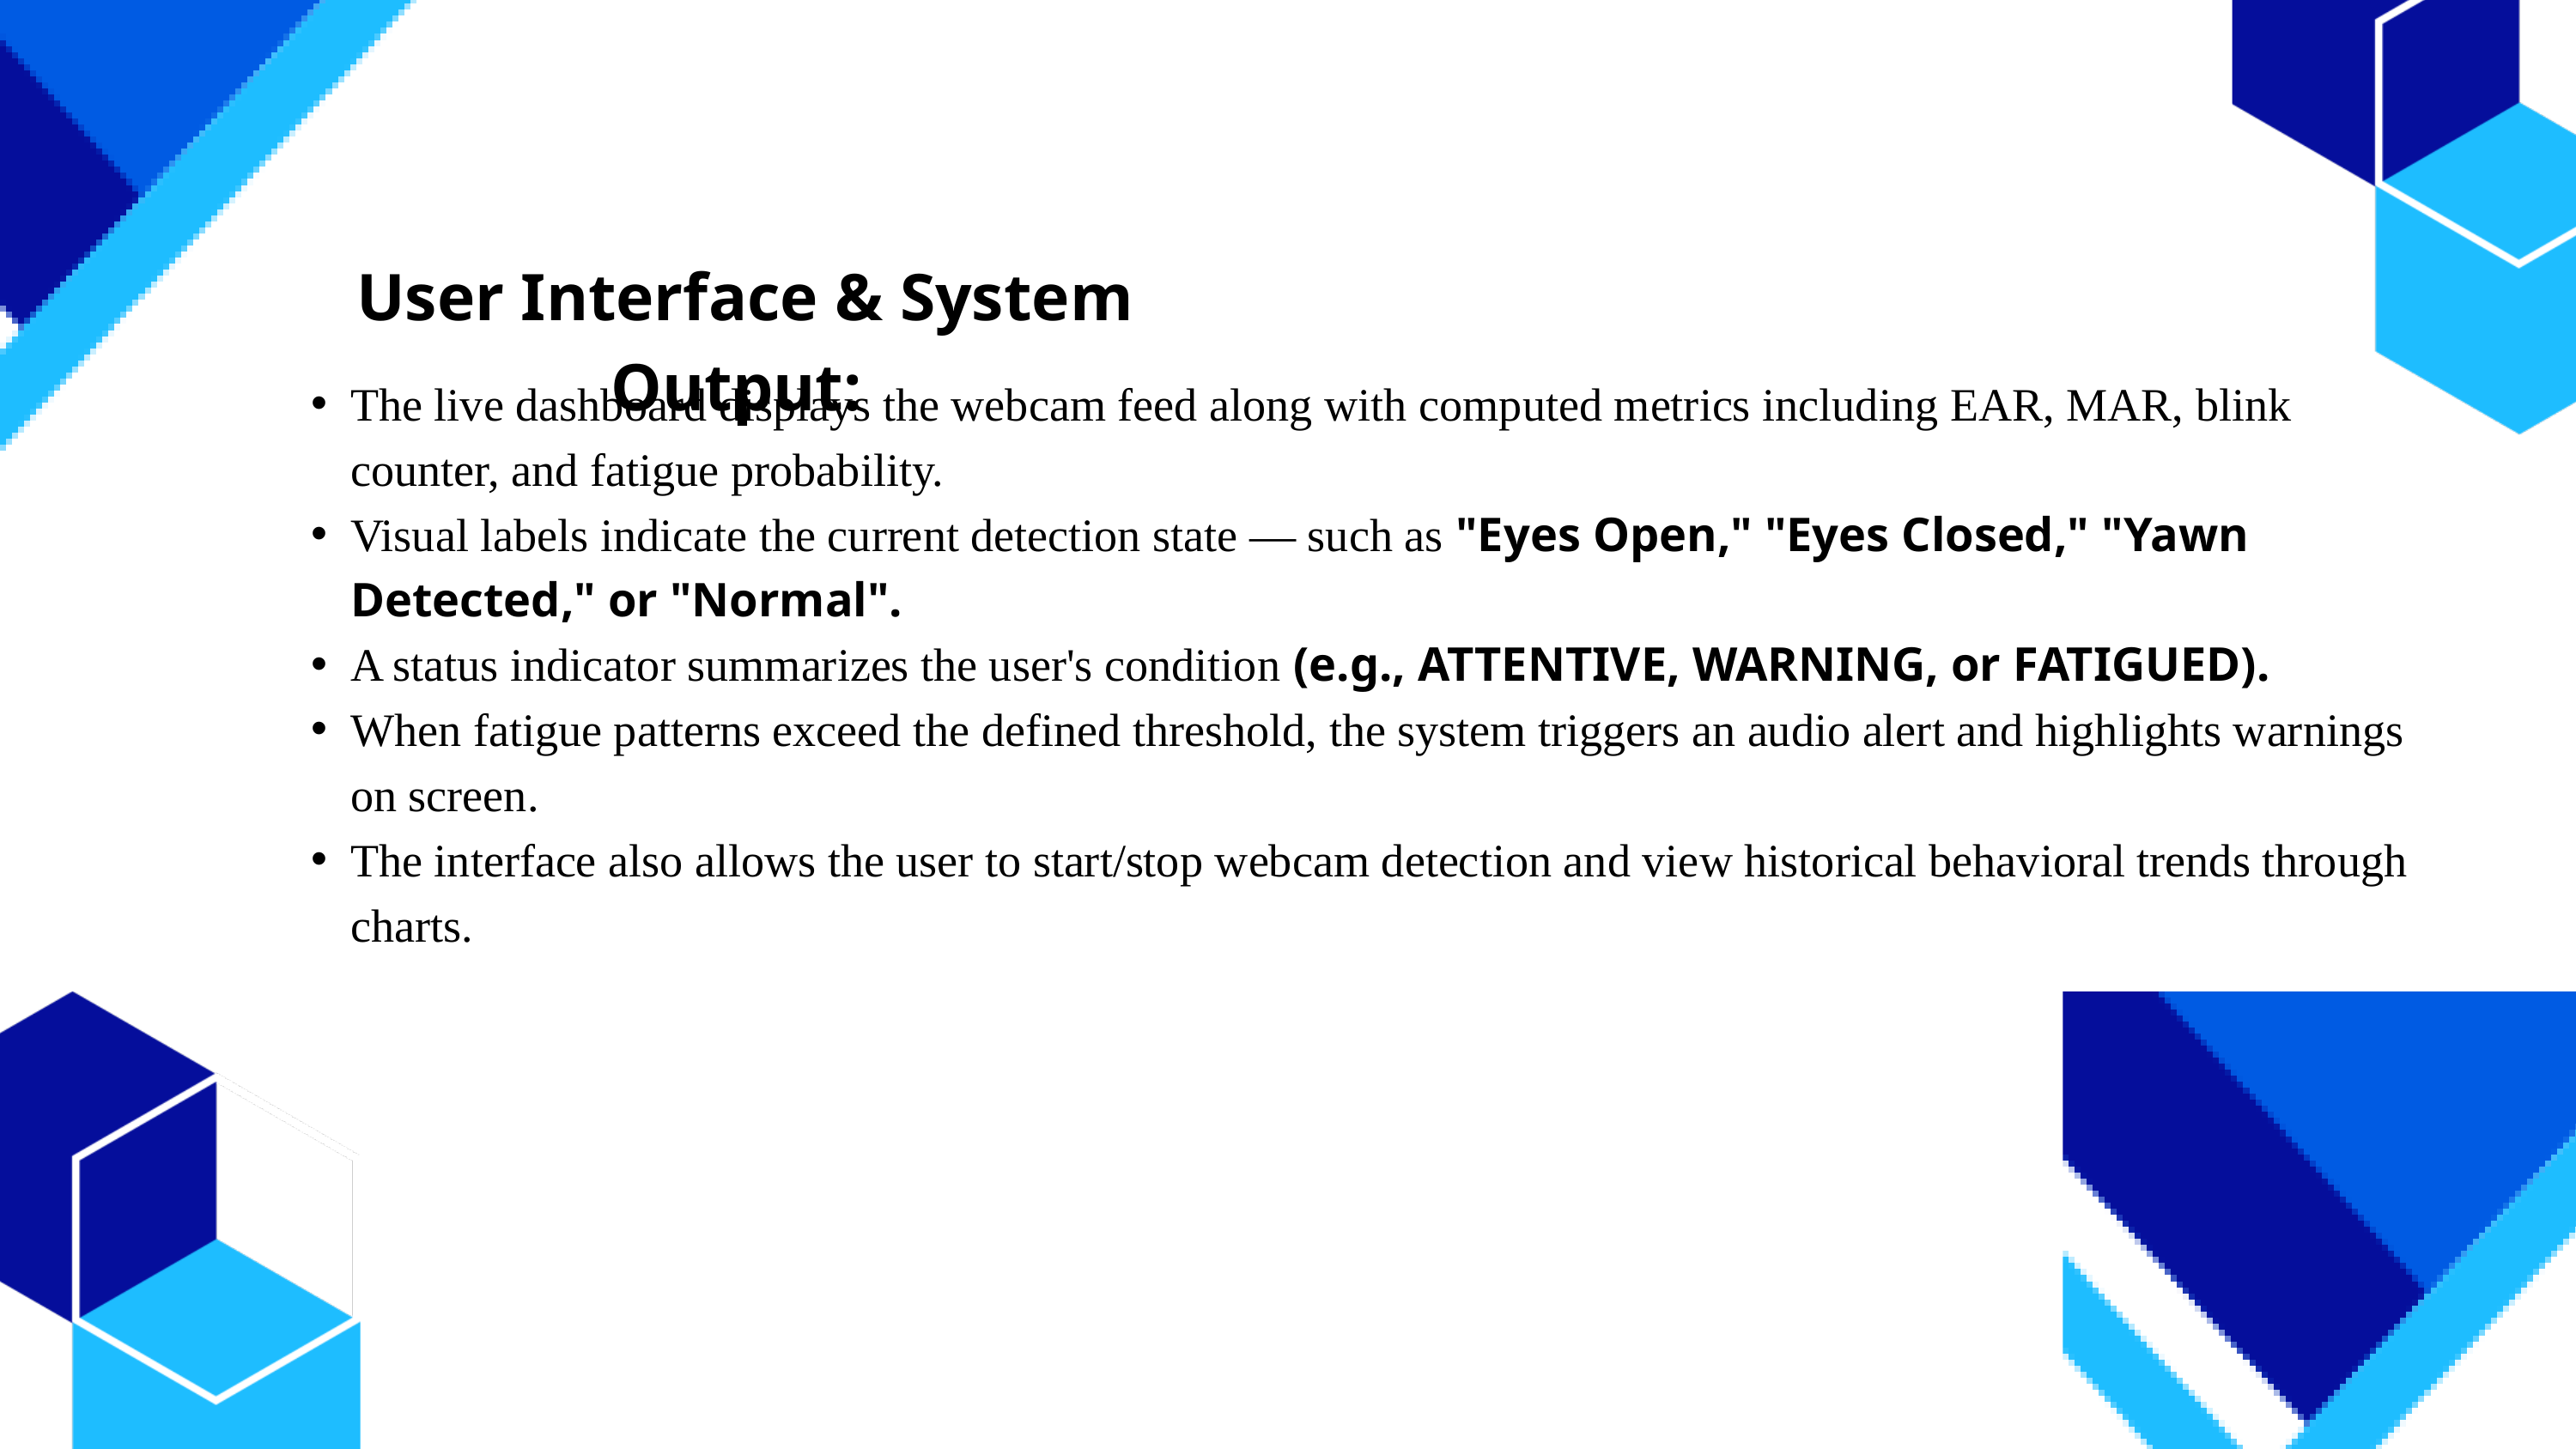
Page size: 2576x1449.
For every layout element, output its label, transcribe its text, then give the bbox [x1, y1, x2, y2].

text_box [0, 991, 361, 1449]
text_box [2063, 991, 2576, 1449]
text_box [0, 0, 513, 476]
text_box [2232, 0, 2576, 435]
text_box The live dashboard displays the webcam feed along with computed metrics including EAR, MAR, blink counter, and fatigue probability. Visual labels indicate the current detection state — such as "Eyes Open," "Eyes Closed," "Yawn Detected," or "Normal". A status indicator summarizes the user's condition (e.g., ATTENTIVE, WARNING, or FATIGUED). When fatigue patterns exceed the defined threshold, the system triggers an audio alert and highlights warnings on screen. The interface also allows the user to start/stop webcam detection and view historical behavioral trends through charts. [271, 365, 2432, 1016]
text_box User Interface & System Output: [513, 243, 1202, 424]
